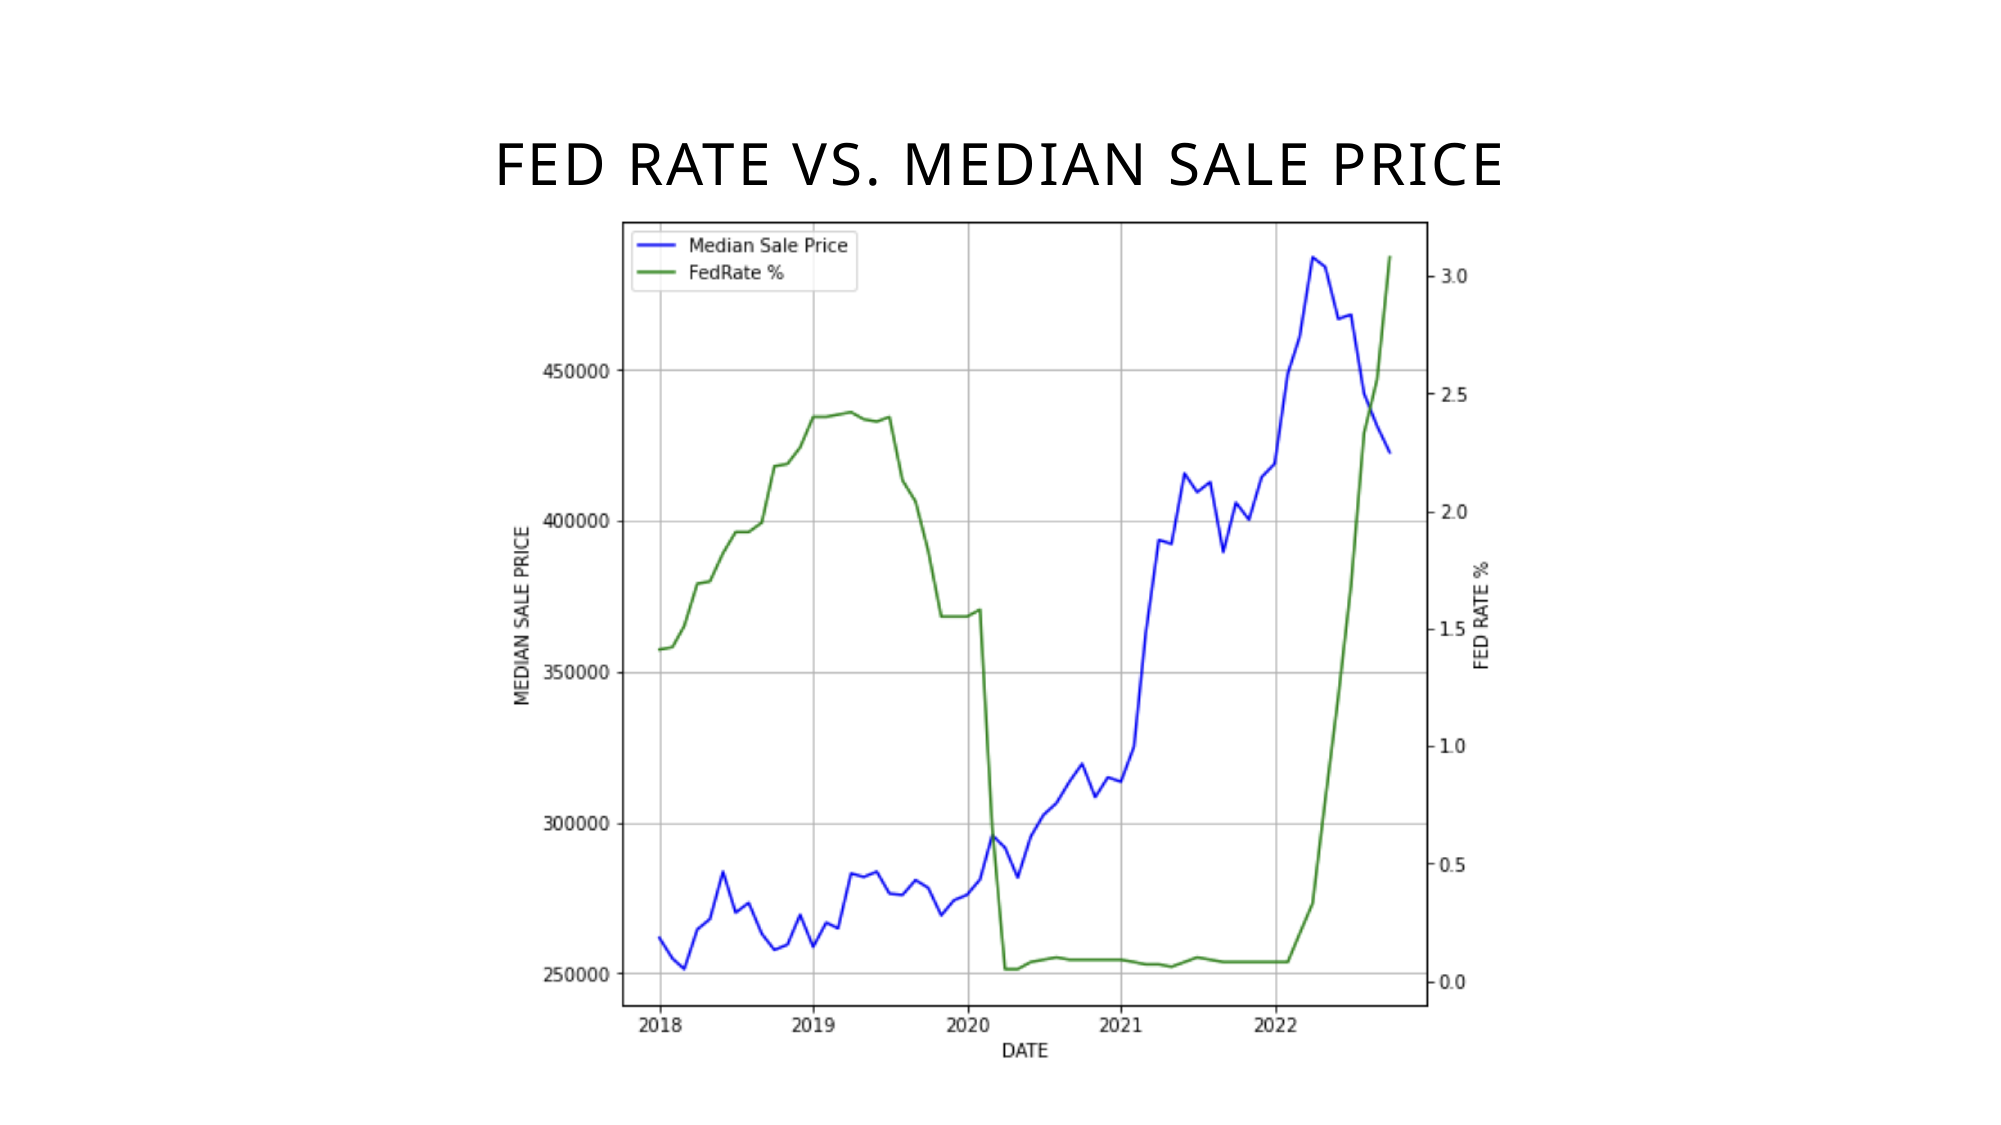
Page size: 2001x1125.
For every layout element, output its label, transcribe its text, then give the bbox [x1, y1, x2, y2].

picture [503, 216, 1497, 1068]
title Fed rate vs. median sale price [137, 57, 1863, 275]
